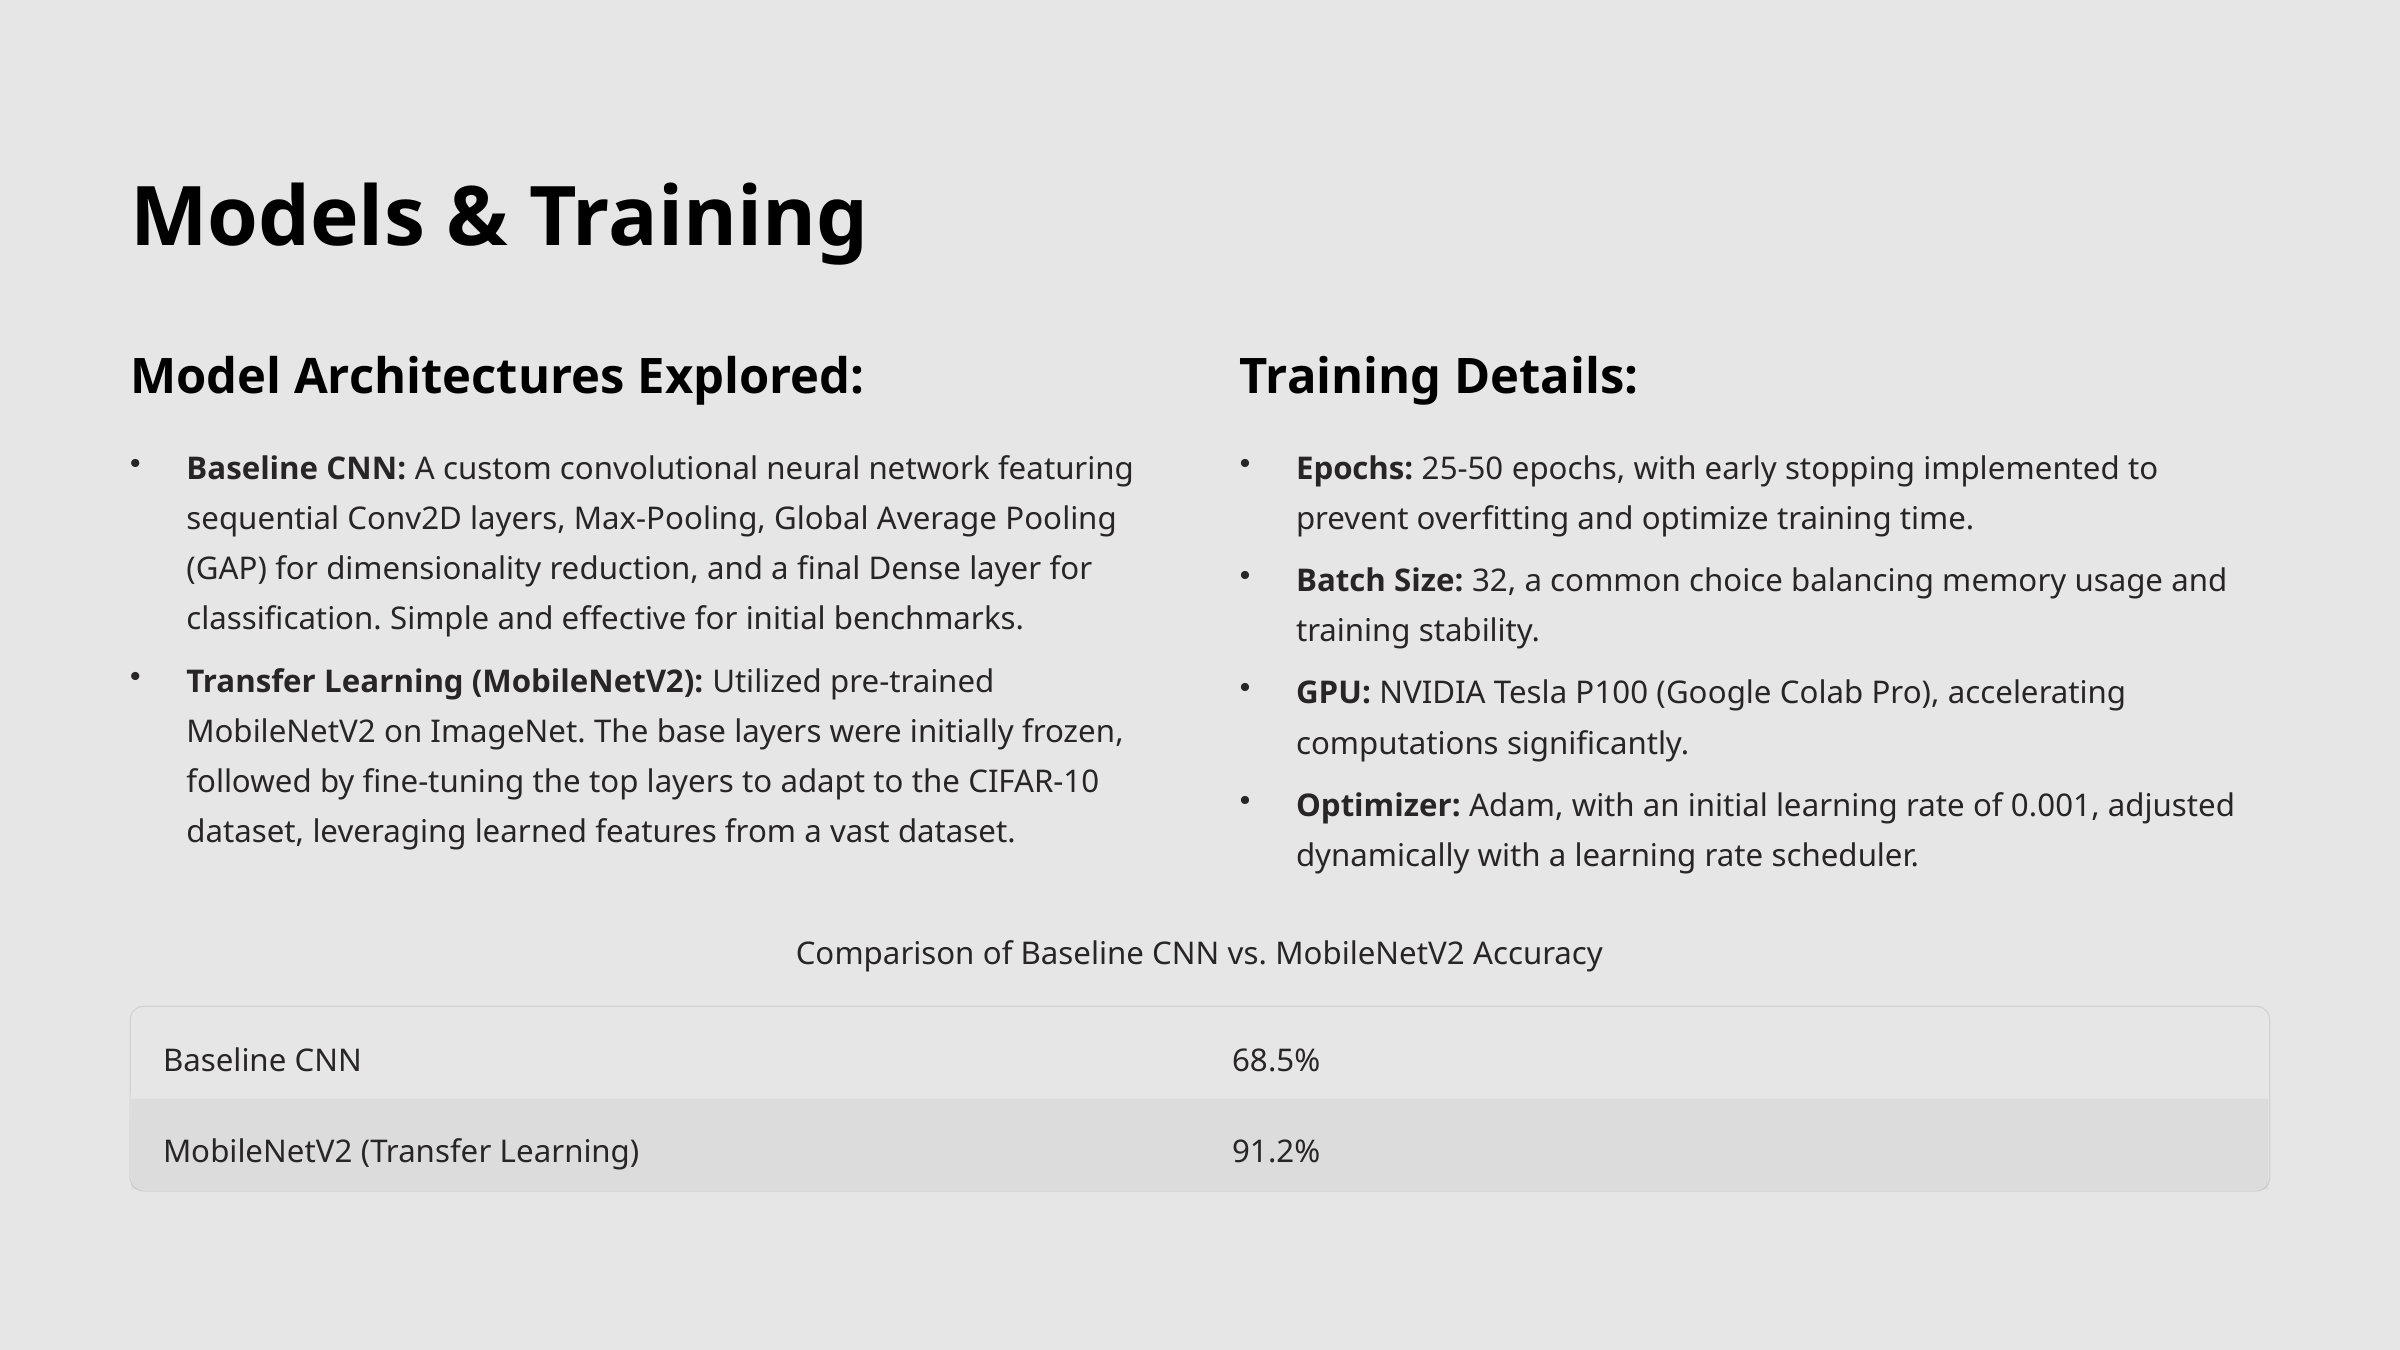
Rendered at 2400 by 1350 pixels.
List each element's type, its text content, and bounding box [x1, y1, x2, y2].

text_box Baseline CNN: A custom convolutional neural network featuring sequential Conv2D layers, Max-Pooling, Global Average Pooling (GAP) for dimensionality reduction, and a final Dense layer for classification. Simple and effective for initial benchmarks. [130, 435, 1162, 638]
text_box [131, 1098, 2269, 1190]
text_box Batch Size: 32, a common choice balancing memory usage and training stability. [1239, 547, 2271, 650]
text_box Training Details: [1239, 341, 1738, 404]
text_box Optimizer: Adam, with an initial learning rate of 0.001, adjusted dynamically with a learning rate scheduler. [1239, 772, 2271, 874]
text_box Baseline CNN [163, 1027, 1168, 1079]
text_box [131, 1007, 2269, 1098]
text_box Epochs: 25-50 epochs, with early stopping implemented to prevent overfitting and optimize training time. [1239, 435, 2271, 537]
text_box MobileNetV2 (Transfer Learning) [163, 1118, 1168, 1170]
text_box Transfer Learning (MobileNetV2): Utilized pre-trained MobileNetV2 on ImageNet. The base layers were initially frozen, followed by fine-tuning the top layers to adapt to the CIFAR-10 dataset, leveraging learned features from a vast dataset. [130, 649, 1162, 852]
text_box Comparison of Baseline CNN vs. MobileNetV2 Accuracy [130, 920, 2270, 971]
text_box Models & Training [130, 159, 961, 263]
text_box 91.2% [1232, 1118, 2237, 1170]
text_box 68.5% [1232, 1027, 2237, 1079]
text_box GPU: NVIDIA Tesla P100 (Google Colab Pro), accelerating computations significantly. [1239, 660, 2271, 762]
text_box Model Architectures Explored: [130, 341, 827, 404]
